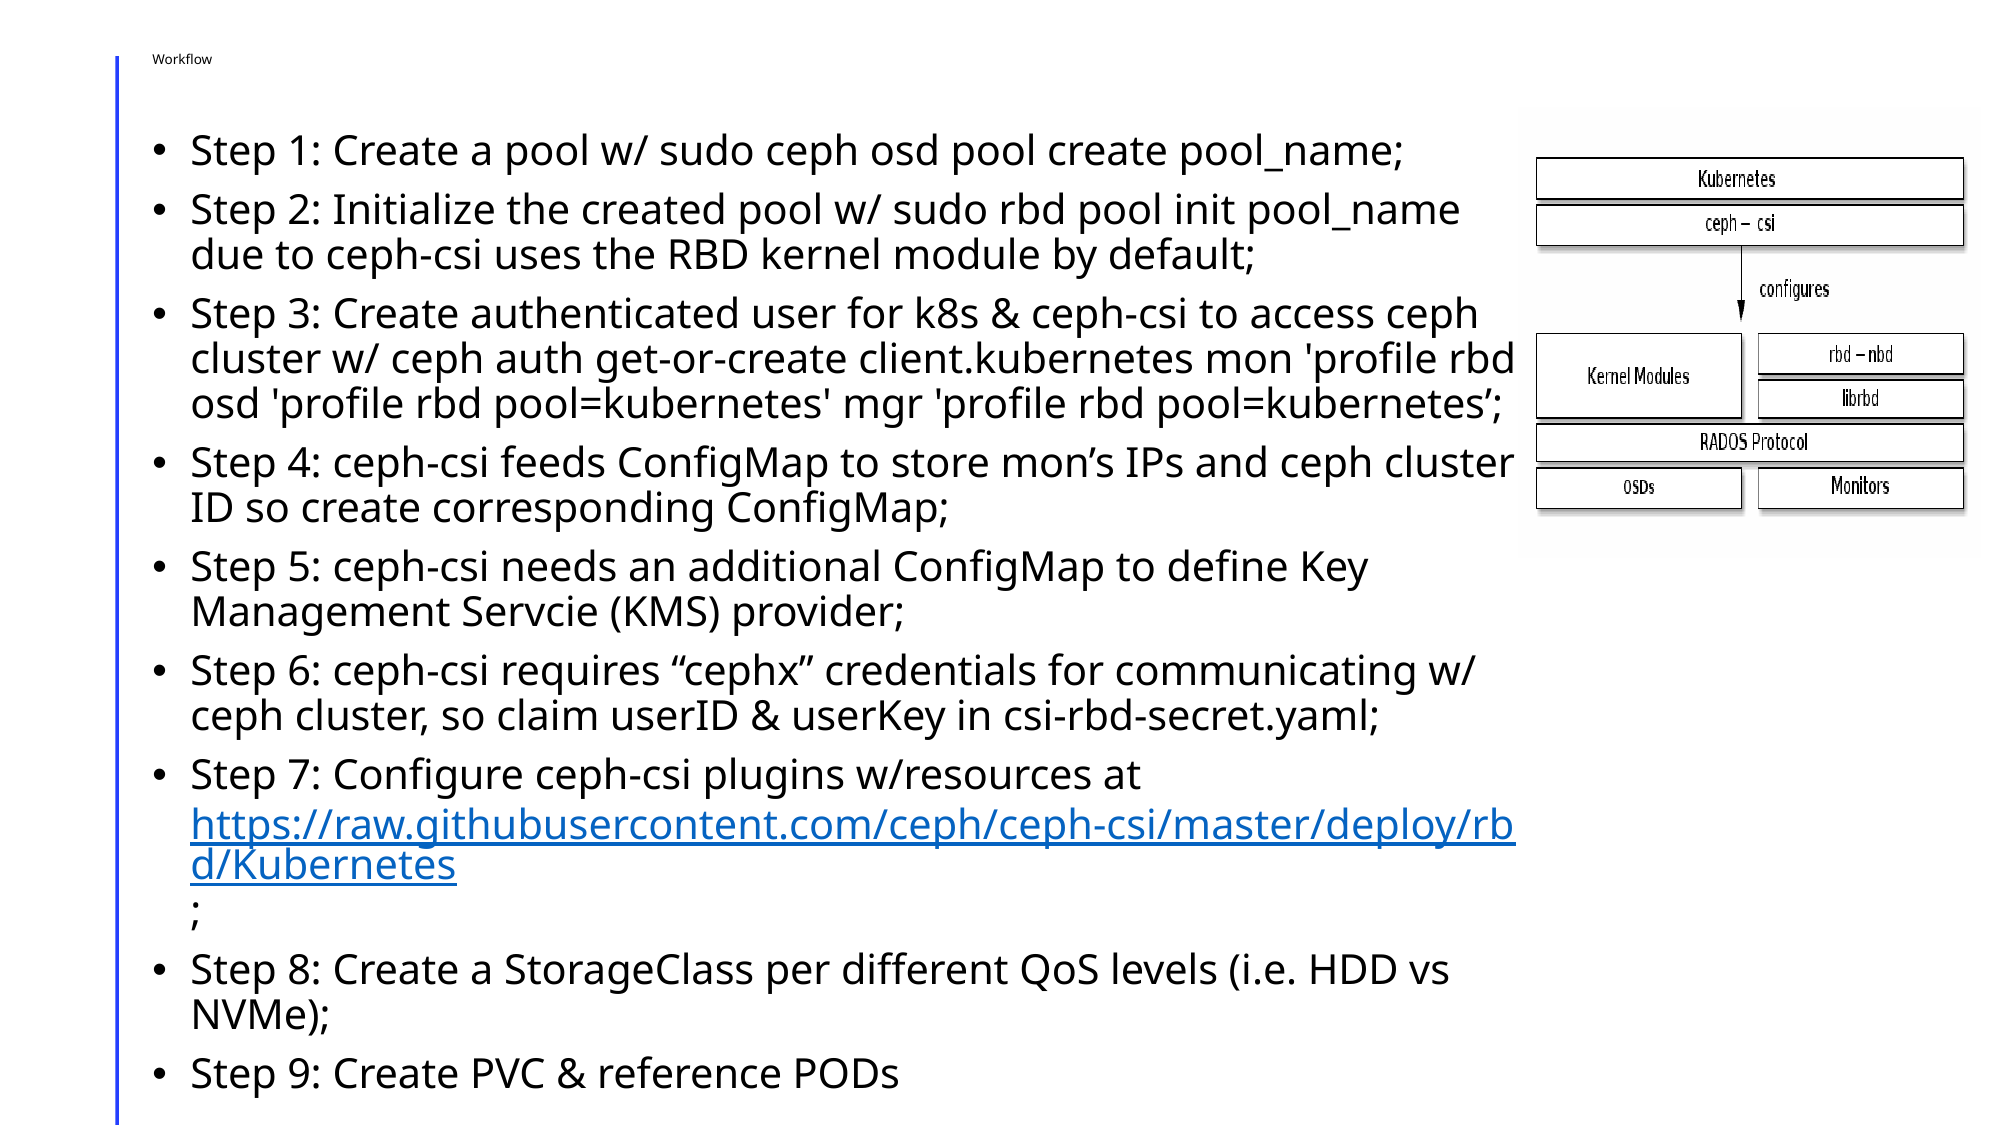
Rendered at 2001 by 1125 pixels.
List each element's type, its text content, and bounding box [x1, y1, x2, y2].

list Step 1: Create a pool w/ sudo ceph osd pool create pool_name; Step 2: Initialize the created pool w/ sudo rbd pool init pool_name due to ceph-csi uses the RBD kernel module by default; Step 3: Create authenticated user for k8s & ceph-csi to access ceph cluster w/ ceph auth get-or-create client.kubernetes mon 'profile rbd' osd 'profile rbd pool=kubernetes' mgr 'profile rbd pool=kubernetes’; Step 4: ceph-csi feeds ConfigMap to store mon’s IPs and ceph cluster ID so create corresponding ConfigMap; Step 5: ceph-csi needs an additional ConfigMap to define Key Management Servcie (KMS) provider; Step 6: ceph-csi requires “cephx” credentials for communicating w/ ceph cluster, so claim userID & userKey in csi-rbd-secret.yaml; Step 7: Configure ceph-csi plugins w/resources at https://raw.githubusercontent.com/ceph/ceph-csi/master/deploy/rbd/Kubernetes; Step 8: Create a StorageClass per different QoS levels (i.e. HDD vs NVMe); Step 9: Create PVC & reference PODs [137, 122, 1543, 1081]
title Workflow [137, 44, 1863, 75]
picture [1515, 103, 1983, 563]
